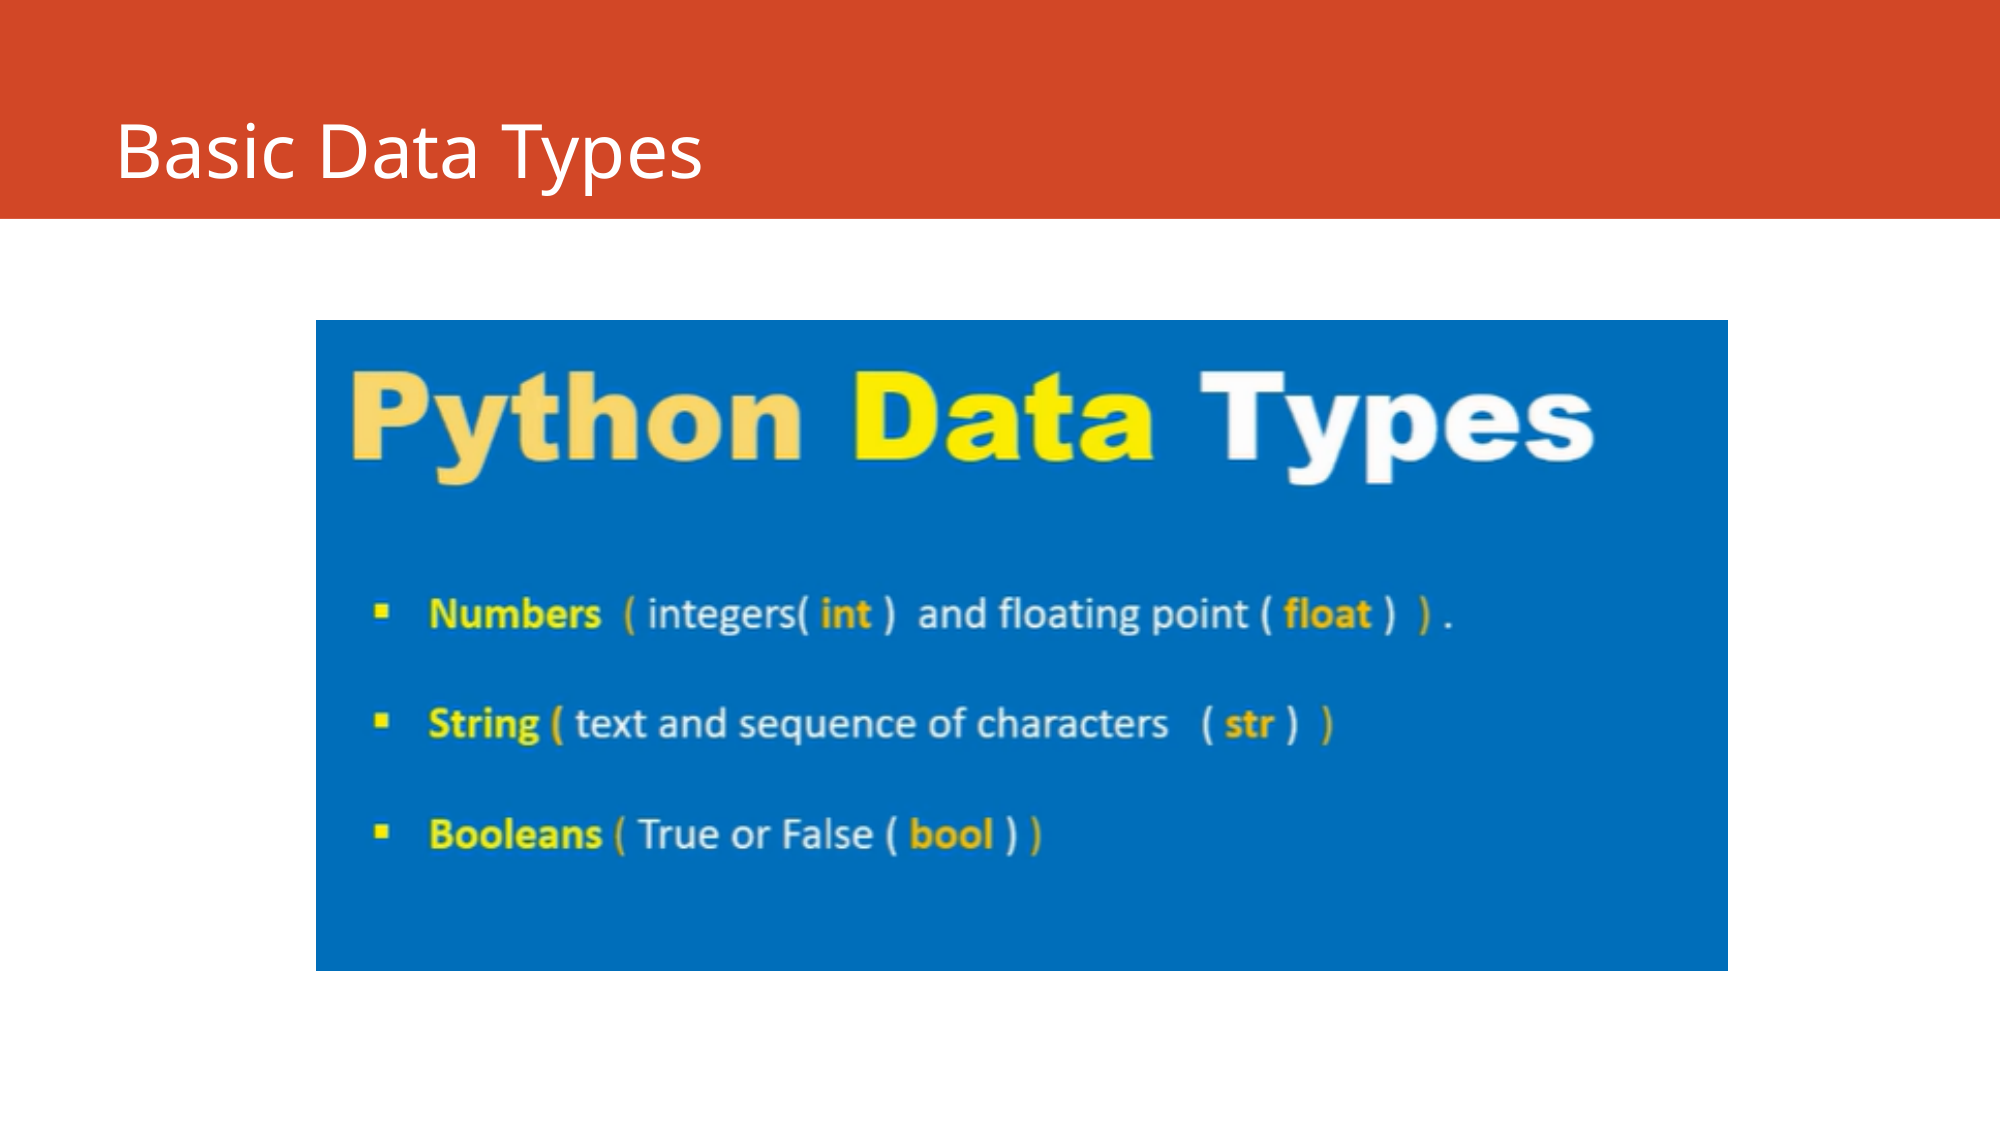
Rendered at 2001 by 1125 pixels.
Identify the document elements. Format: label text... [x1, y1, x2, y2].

title Basic Data Types [99, 0, 1863, 202]
picture [316, 320, 1728, 971]
